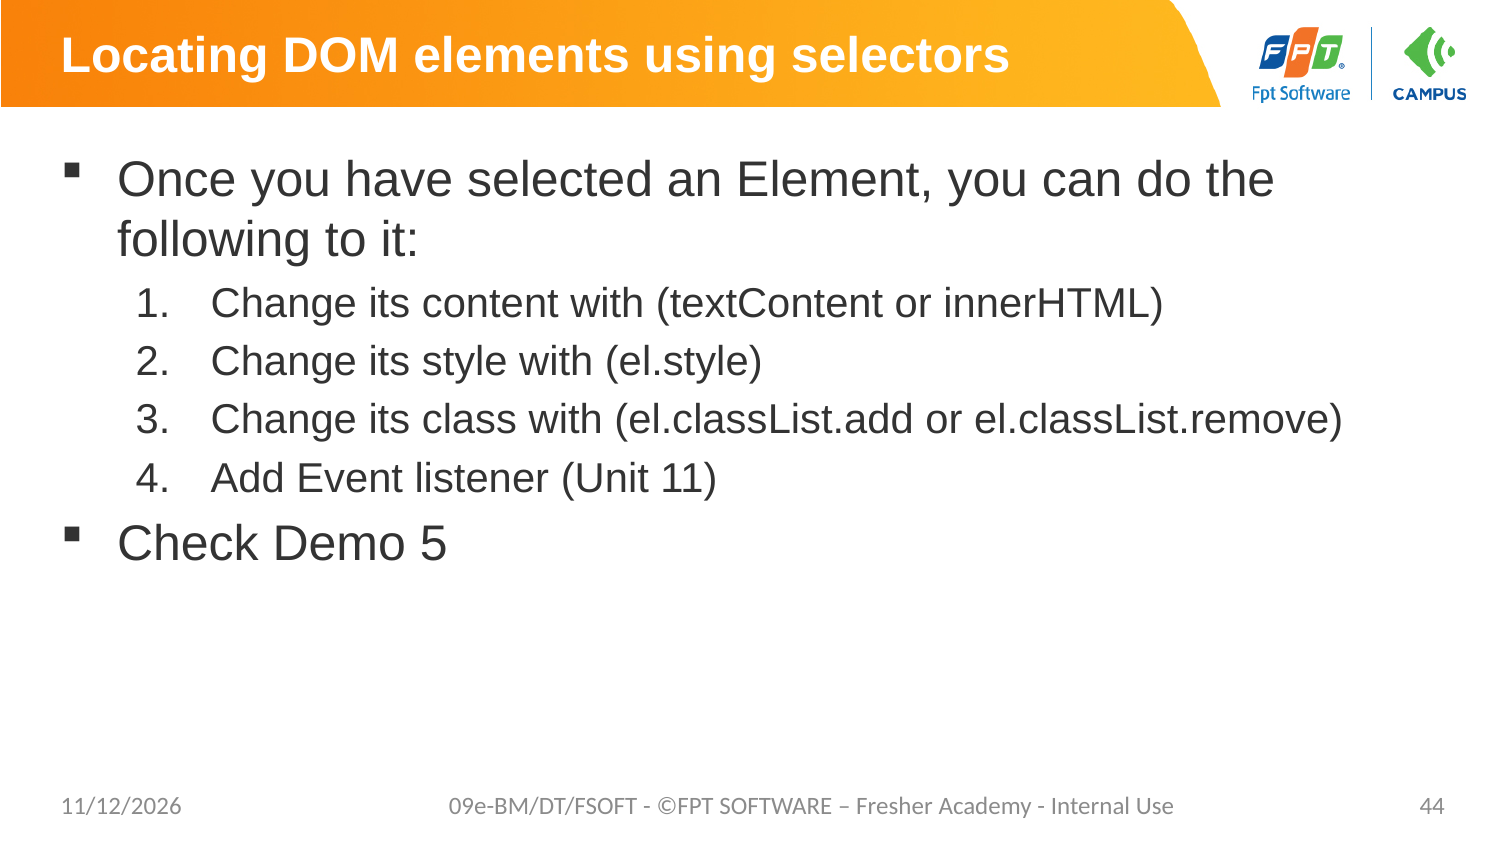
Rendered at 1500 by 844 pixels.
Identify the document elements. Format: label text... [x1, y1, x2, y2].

slide_number 44 [1350, 782, 1461, 827]
title Locating DOM elements using selectors [45, 0, 1176, 106]
list Once you have selected an Element, you can do the following to it: Change its content with (textContent or innerHTML) Change its style with (el.style) Change its class with (el.classList.add or el.classList.remove) Add Event listener (Unit 11) Check Demo 5 [45, 139, 1461, 754]
footer 09e-BM/DT/FSOFT - ©FPT SOFTWARE – Fresher Academy - Internal Use [289, 782, 1335, 827]
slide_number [45, 782, 270, 827]
picture [1, 0, 1499, 844]
